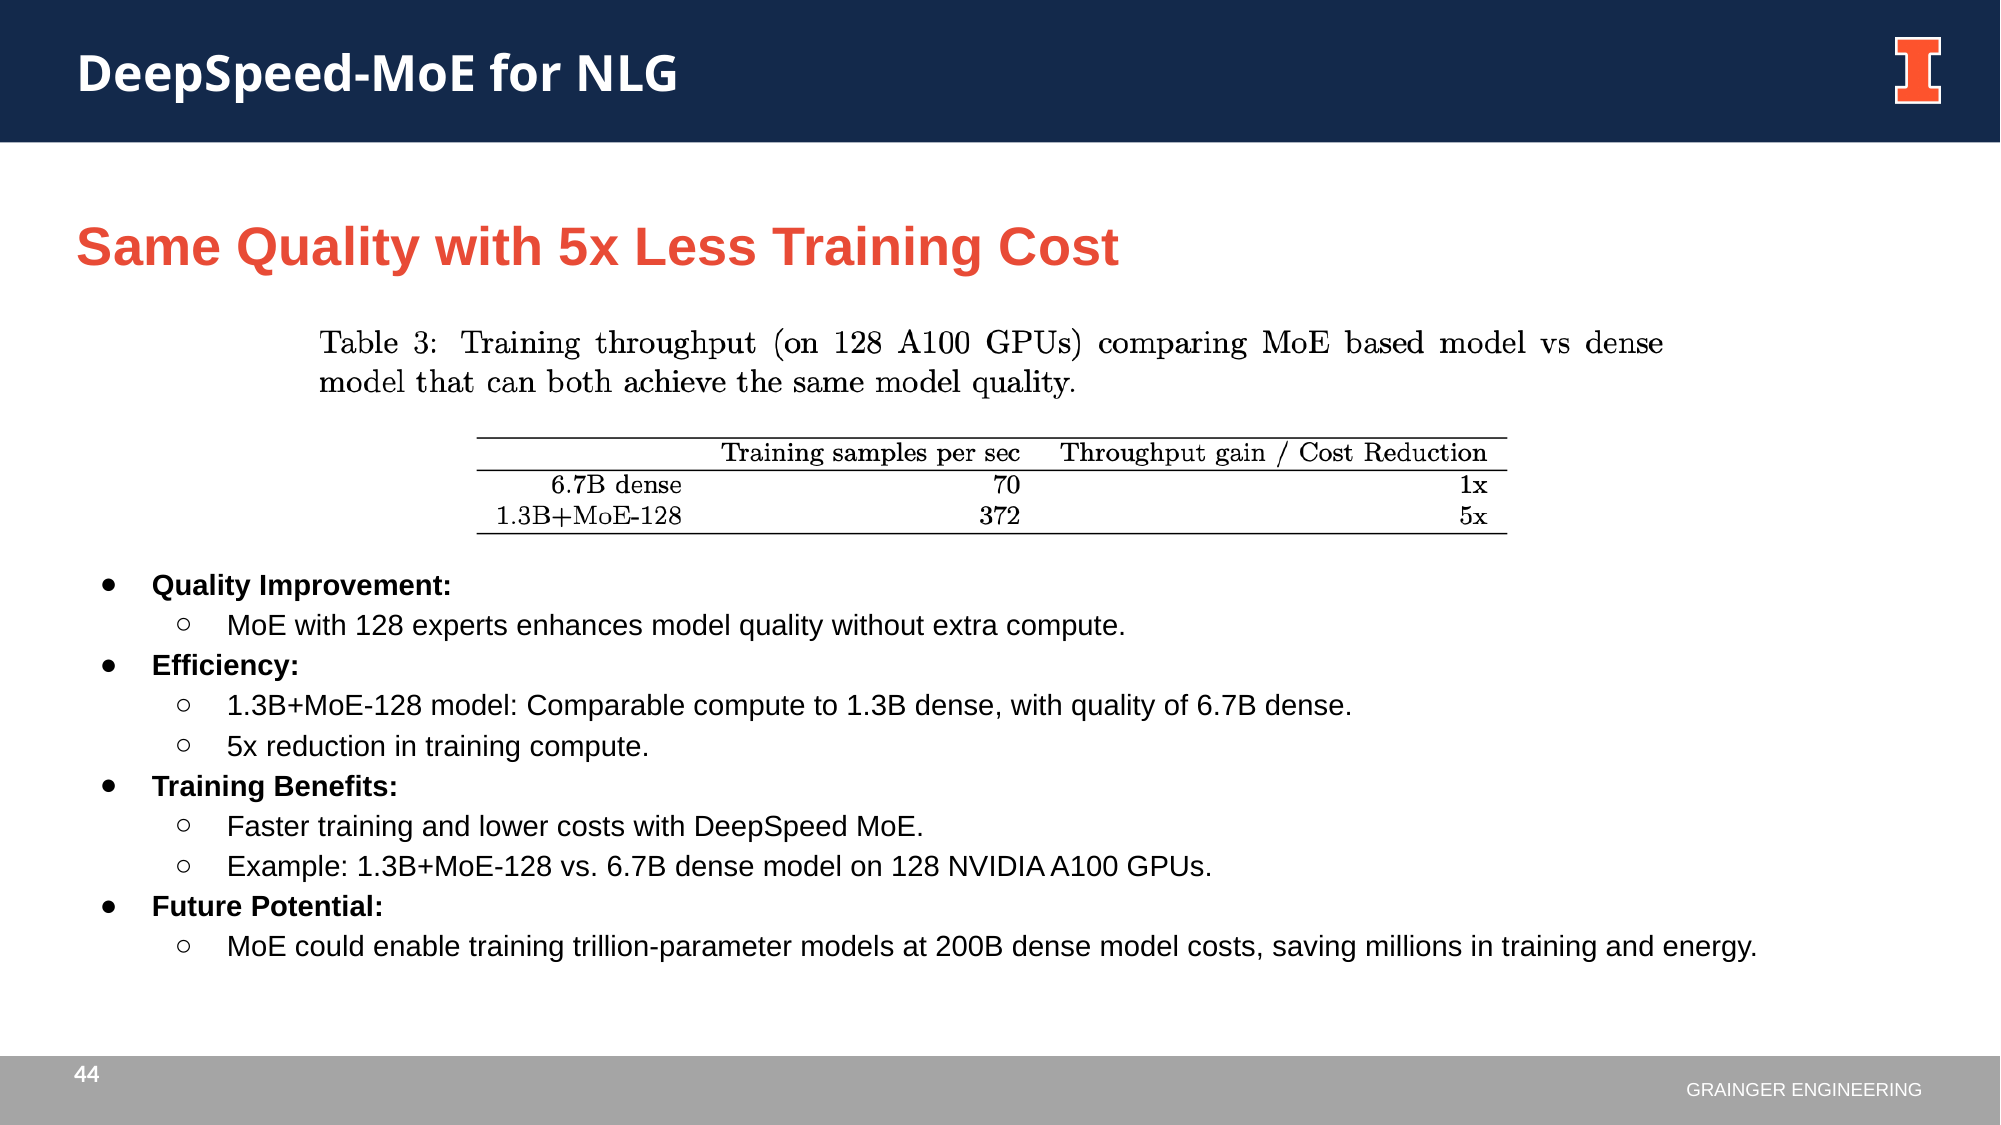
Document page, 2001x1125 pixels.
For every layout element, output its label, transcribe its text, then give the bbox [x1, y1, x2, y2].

picture [313, 316, 1687, 555]
text_box [0, 1056, 2000, 1125]
picture [1895, 37, 1942, 104]
text_box DeepSpeed-MoE for NLG [61, 33, 1852, 109]
text_box GRAINGER ENGINEERING [1531, 1070, 1938, 1108]
slide_number ‹#› [59, 1042, 510, 1103]
text_box Same Quality with 5x Less Training Cost Quality Improvement: MoE with 128 experts enhances model quality without extra compute. Efficiency: 1.3B+MoE-128 model: Comparable compute to 1.3B dense, with quality of 6.7B dense. 5x reduction in training compute. Training Benefits: Faster training and lower costs with DeepSpeed MoE. Example: 1.3B+MoE-128 vs. 6.7B dense model on 128 NVIDIA A100 GPUs. Future Potential: MoE could enable training trillion-parameter models at 200B dense model costs, saving millions in training and energy. [61, 203, 1904, 995]
text_box [0, 0, 2000, 143]
